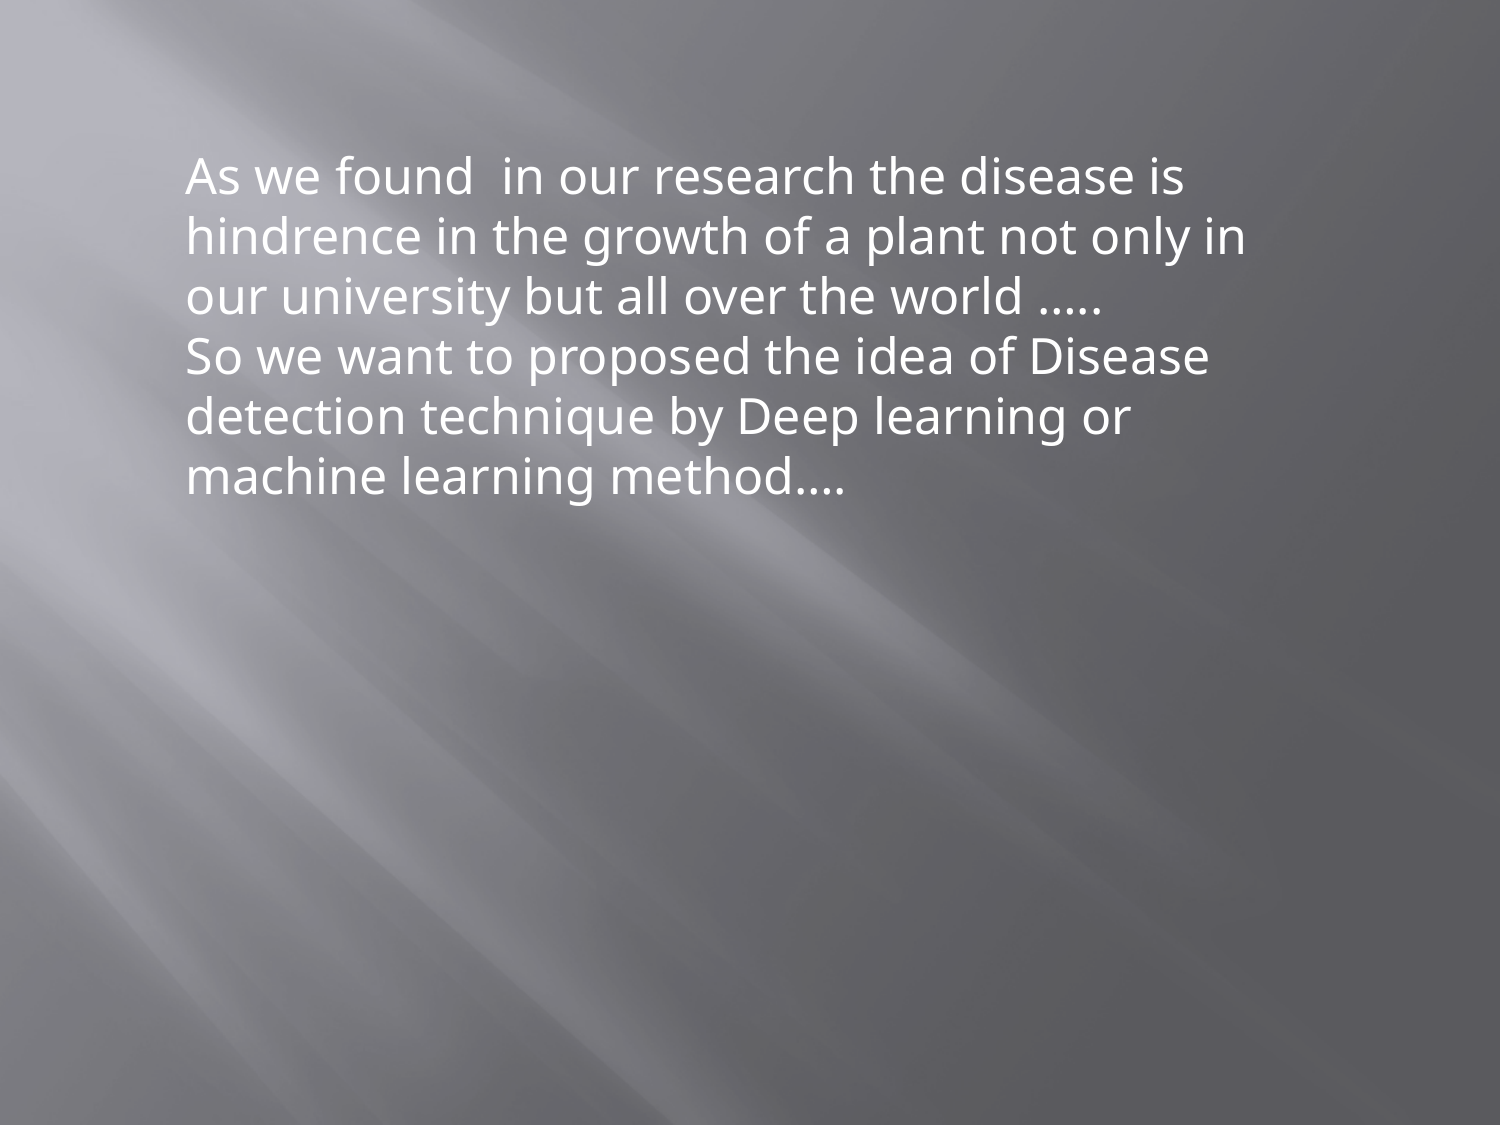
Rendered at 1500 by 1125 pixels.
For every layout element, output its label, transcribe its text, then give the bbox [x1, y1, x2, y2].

text_box As we found in our research the disease is hindrence in the growth of a plant not only in our university but all over the world ….. So we want to proposed the idea of Disease detection technique by Deep learning or machine learning method…. [171, 137, 1341, 512]
